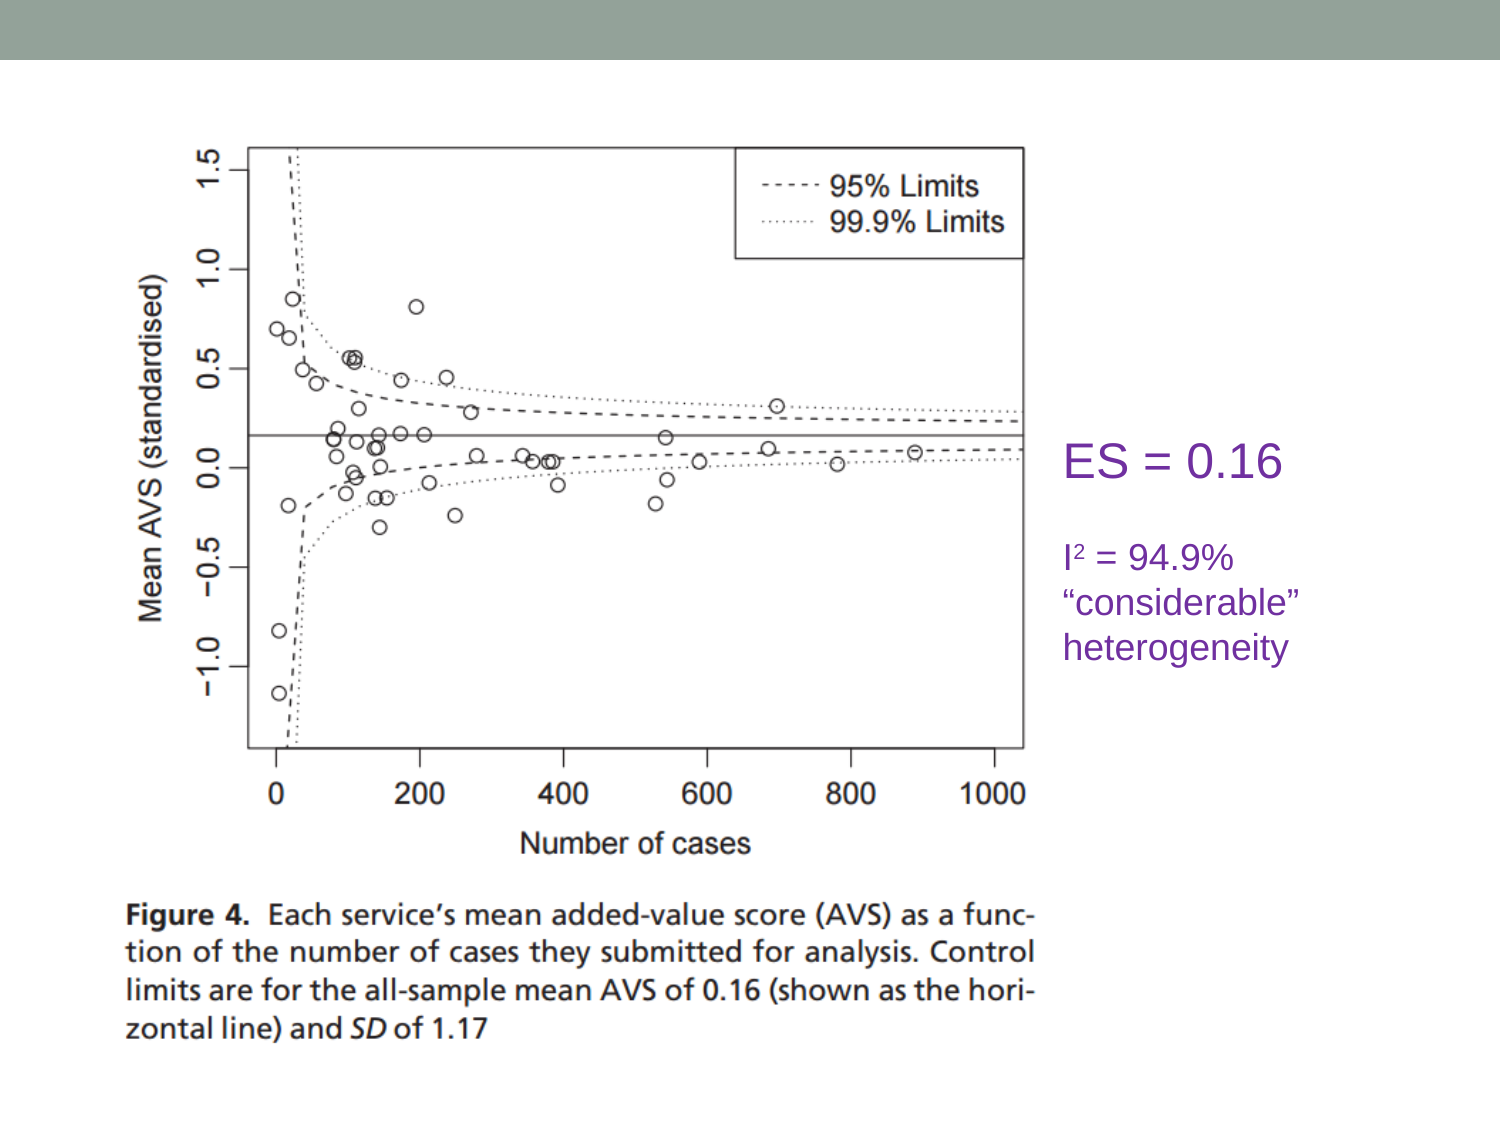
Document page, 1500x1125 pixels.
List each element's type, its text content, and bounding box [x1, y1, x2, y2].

text_box ES = 0.16 I2 = 94.9% “considerable” heterogeneity [1060, 420, 1326, 676]
picture [88, 127, 1051, 1073]
